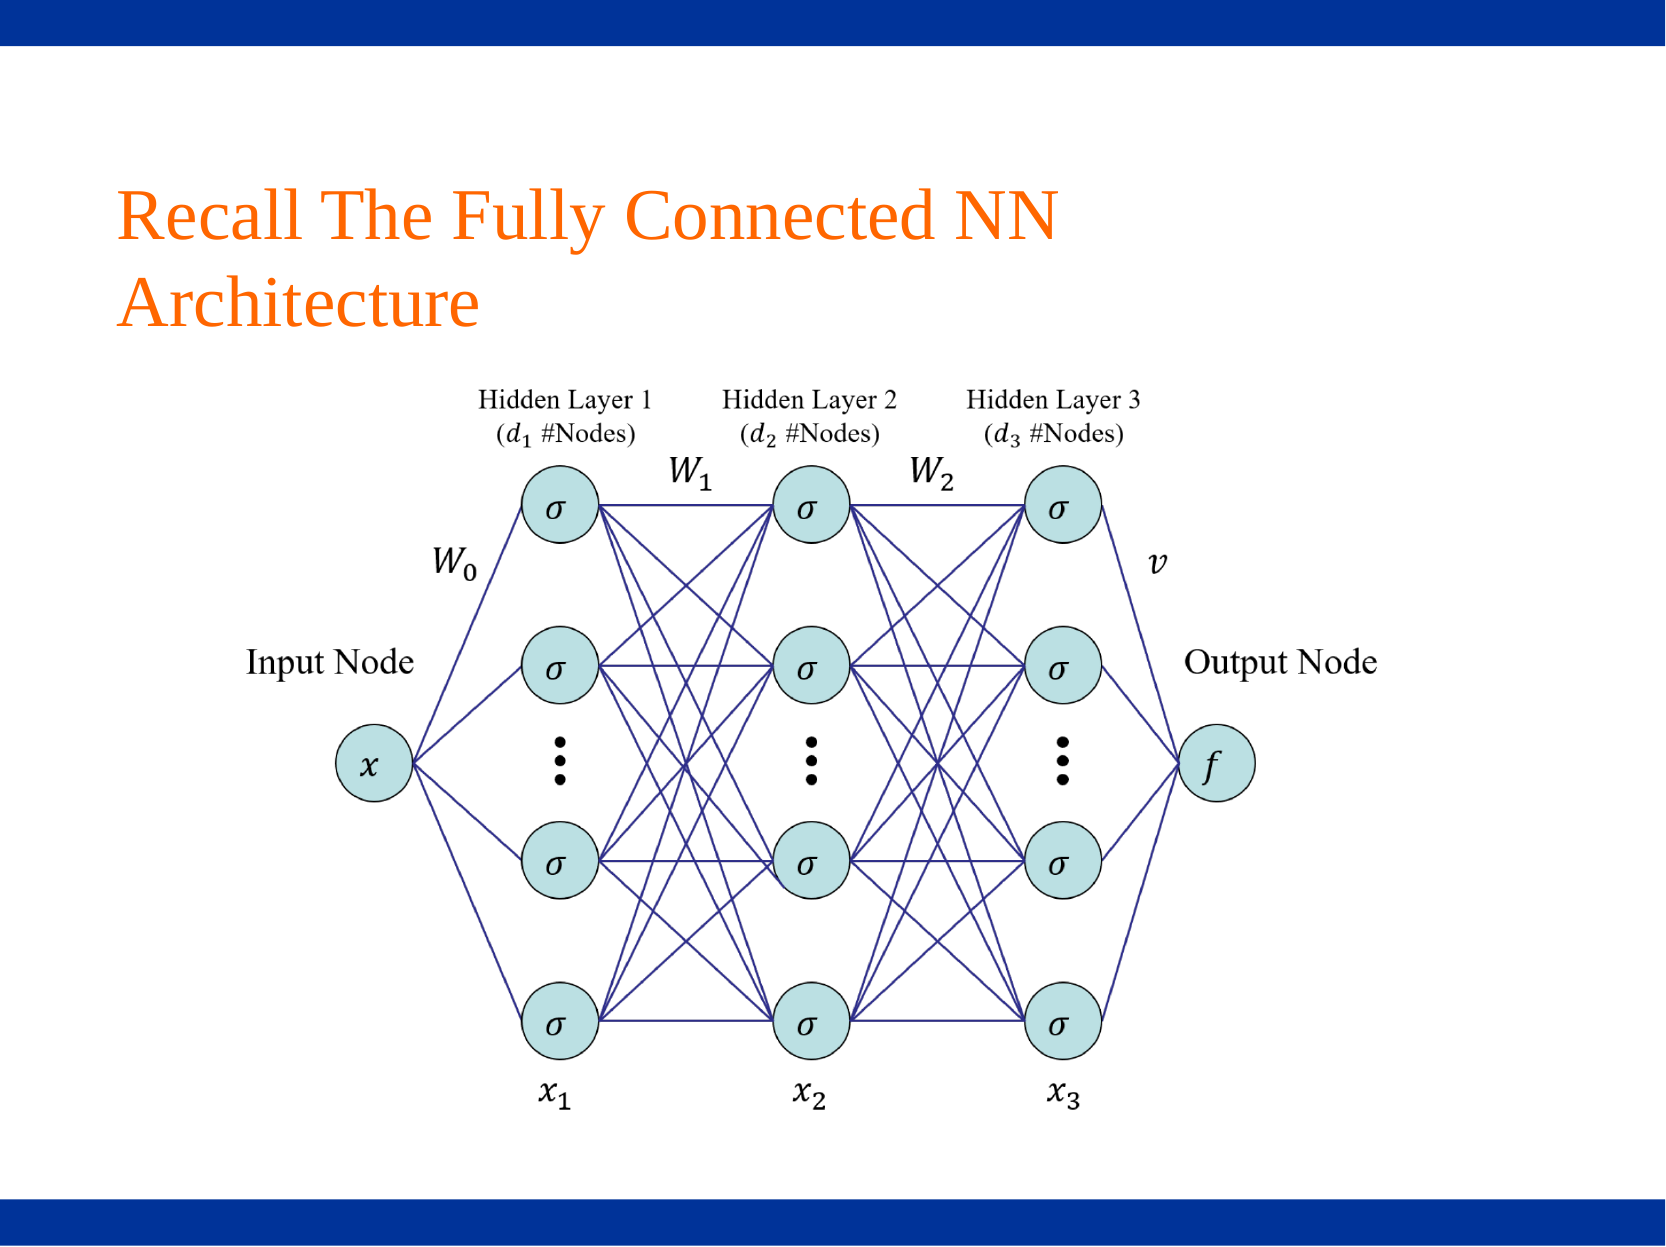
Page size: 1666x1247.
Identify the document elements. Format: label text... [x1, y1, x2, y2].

title Recall The Fully Connected NN Architecture [100, 150, 1288, 358]
footer [575, 1151, 1103, 1235]
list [219, 359, 1397, 1138]
